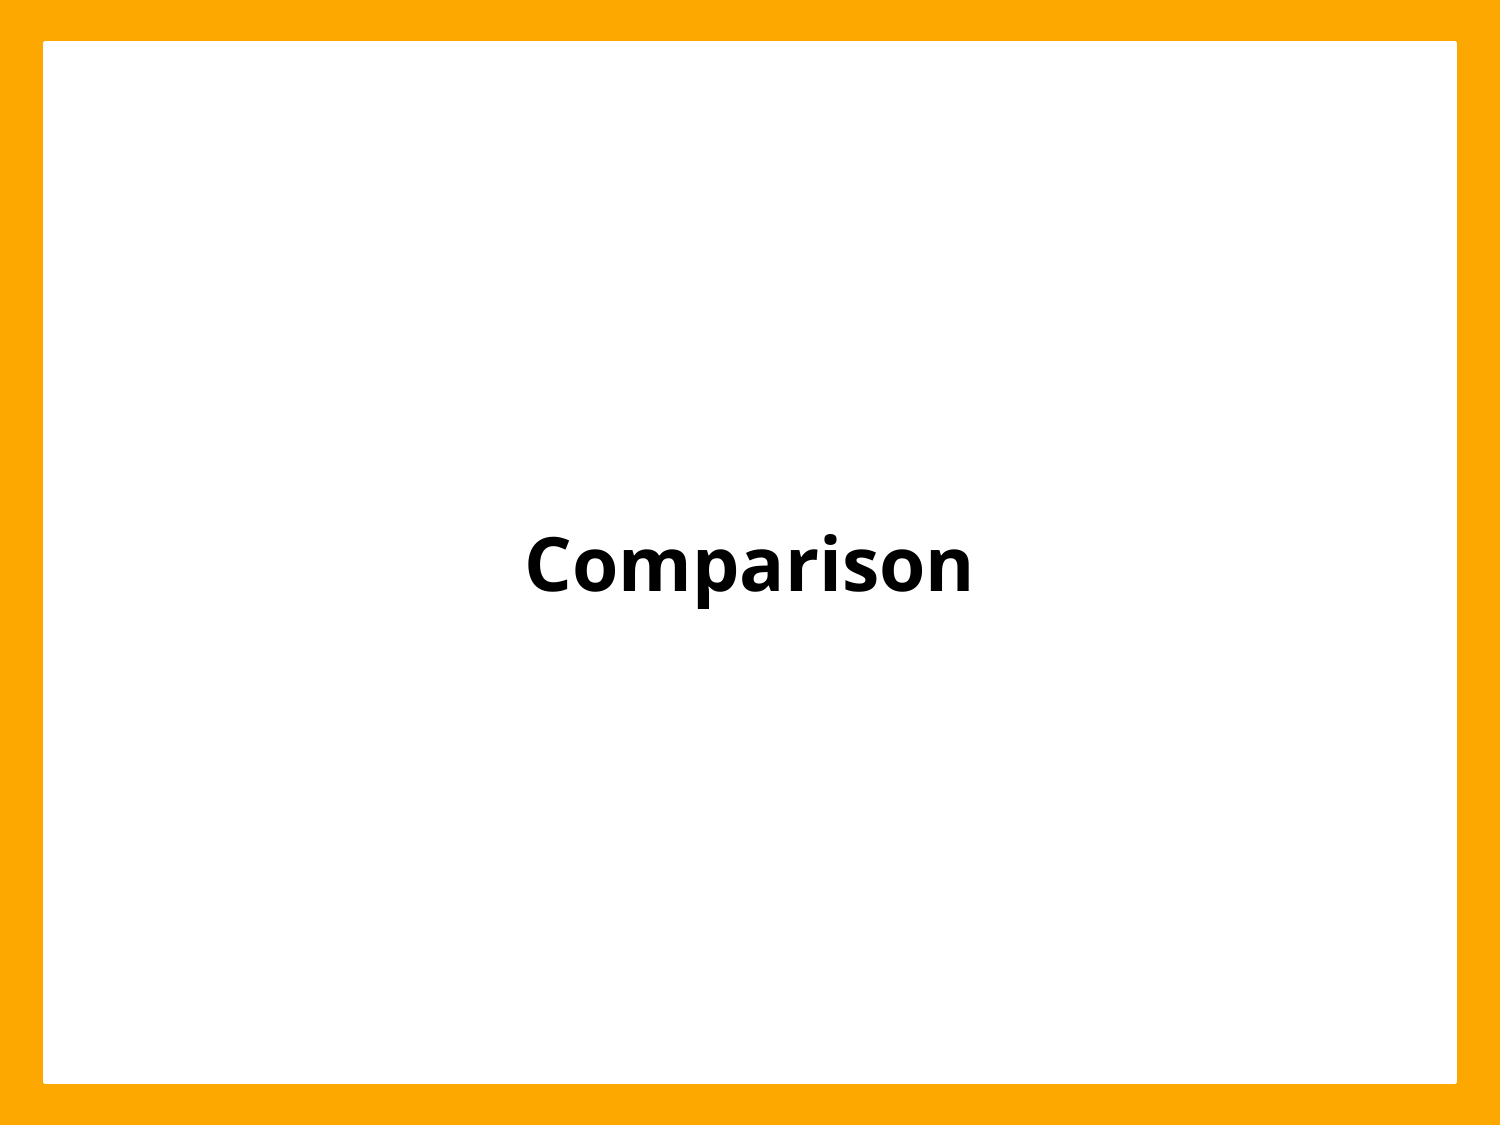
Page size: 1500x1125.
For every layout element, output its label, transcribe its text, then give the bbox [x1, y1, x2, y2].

text_box [43, 41, 1457, 1084]
text_box Comparison [501, 509, 999, 615]
